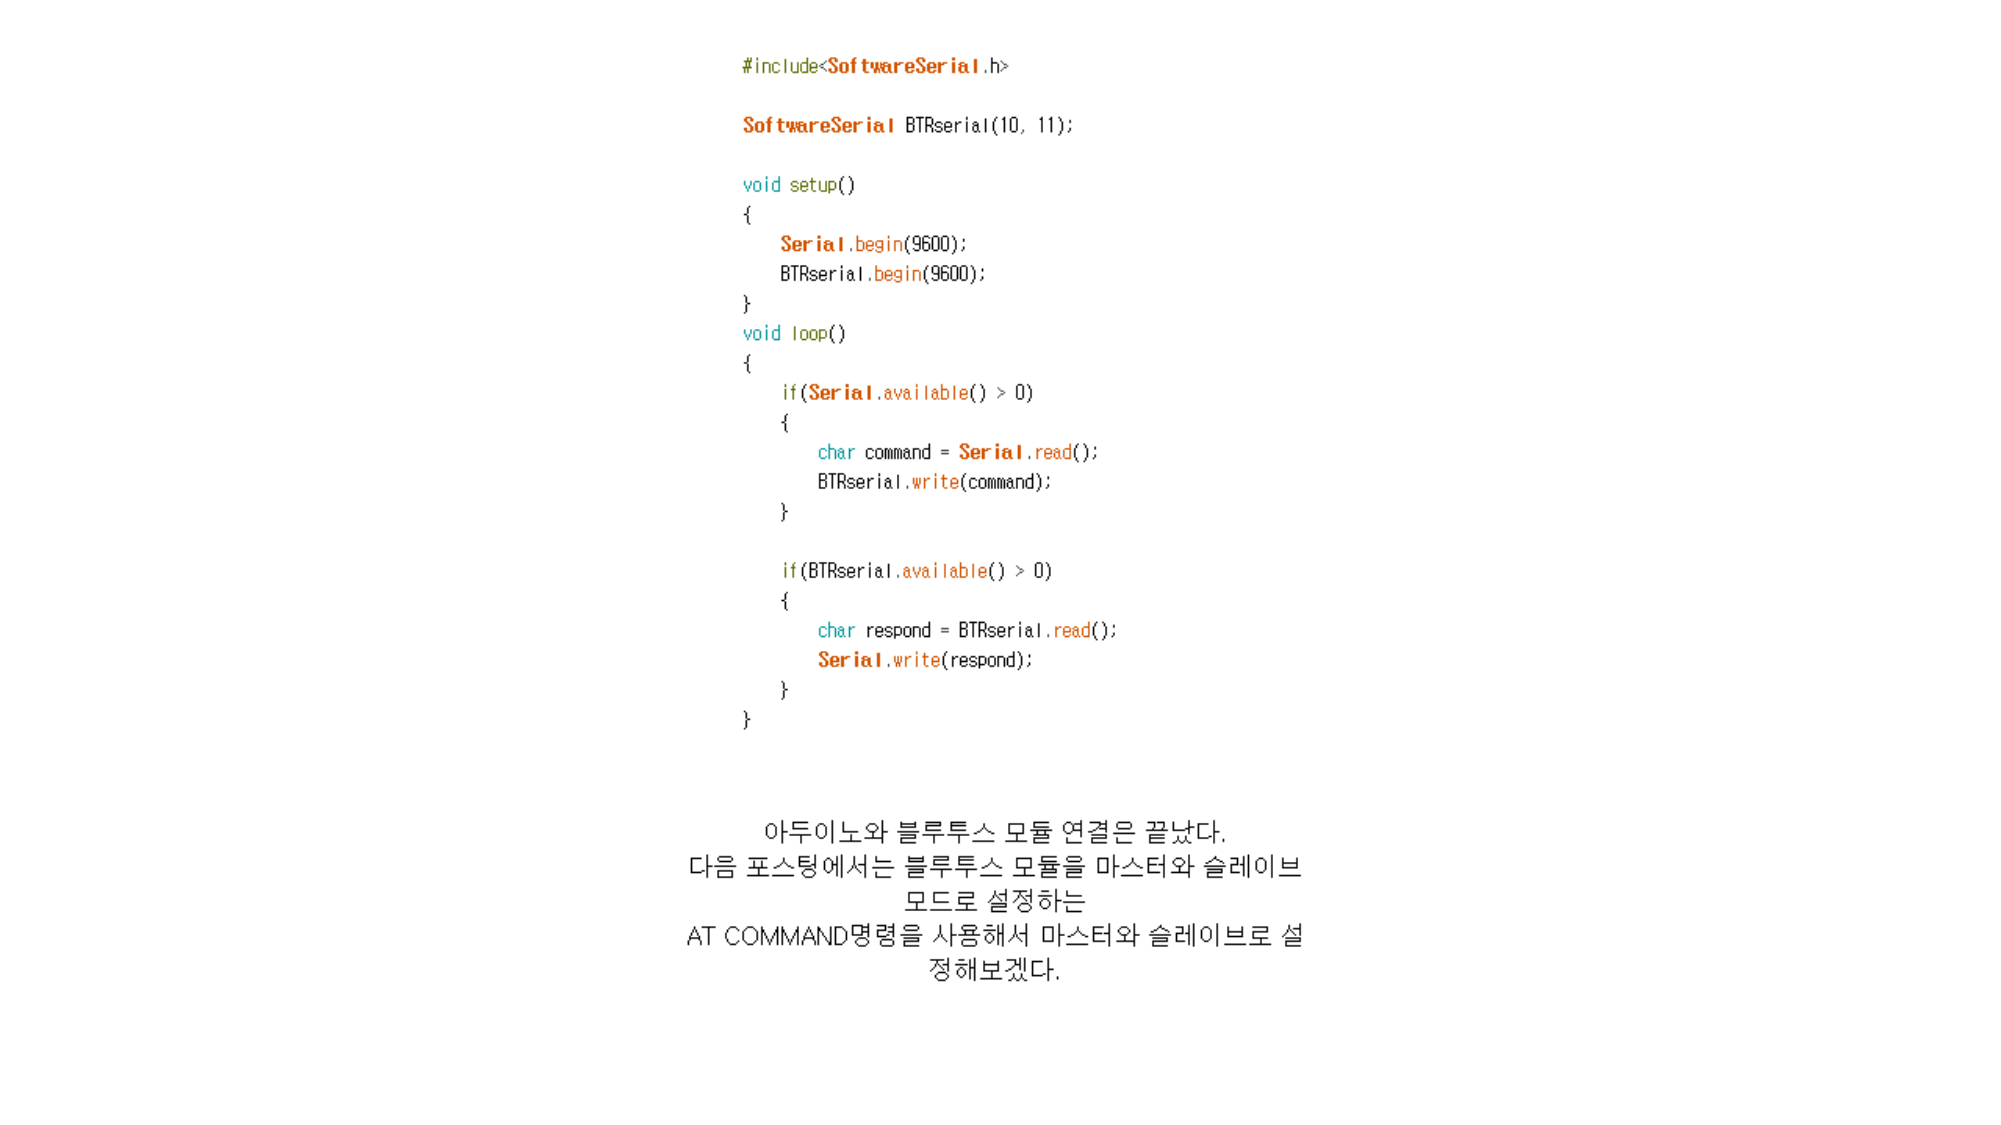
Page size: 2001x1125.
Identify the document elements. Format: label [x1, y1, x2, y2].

picture [666, 28, 1334, 1097]
